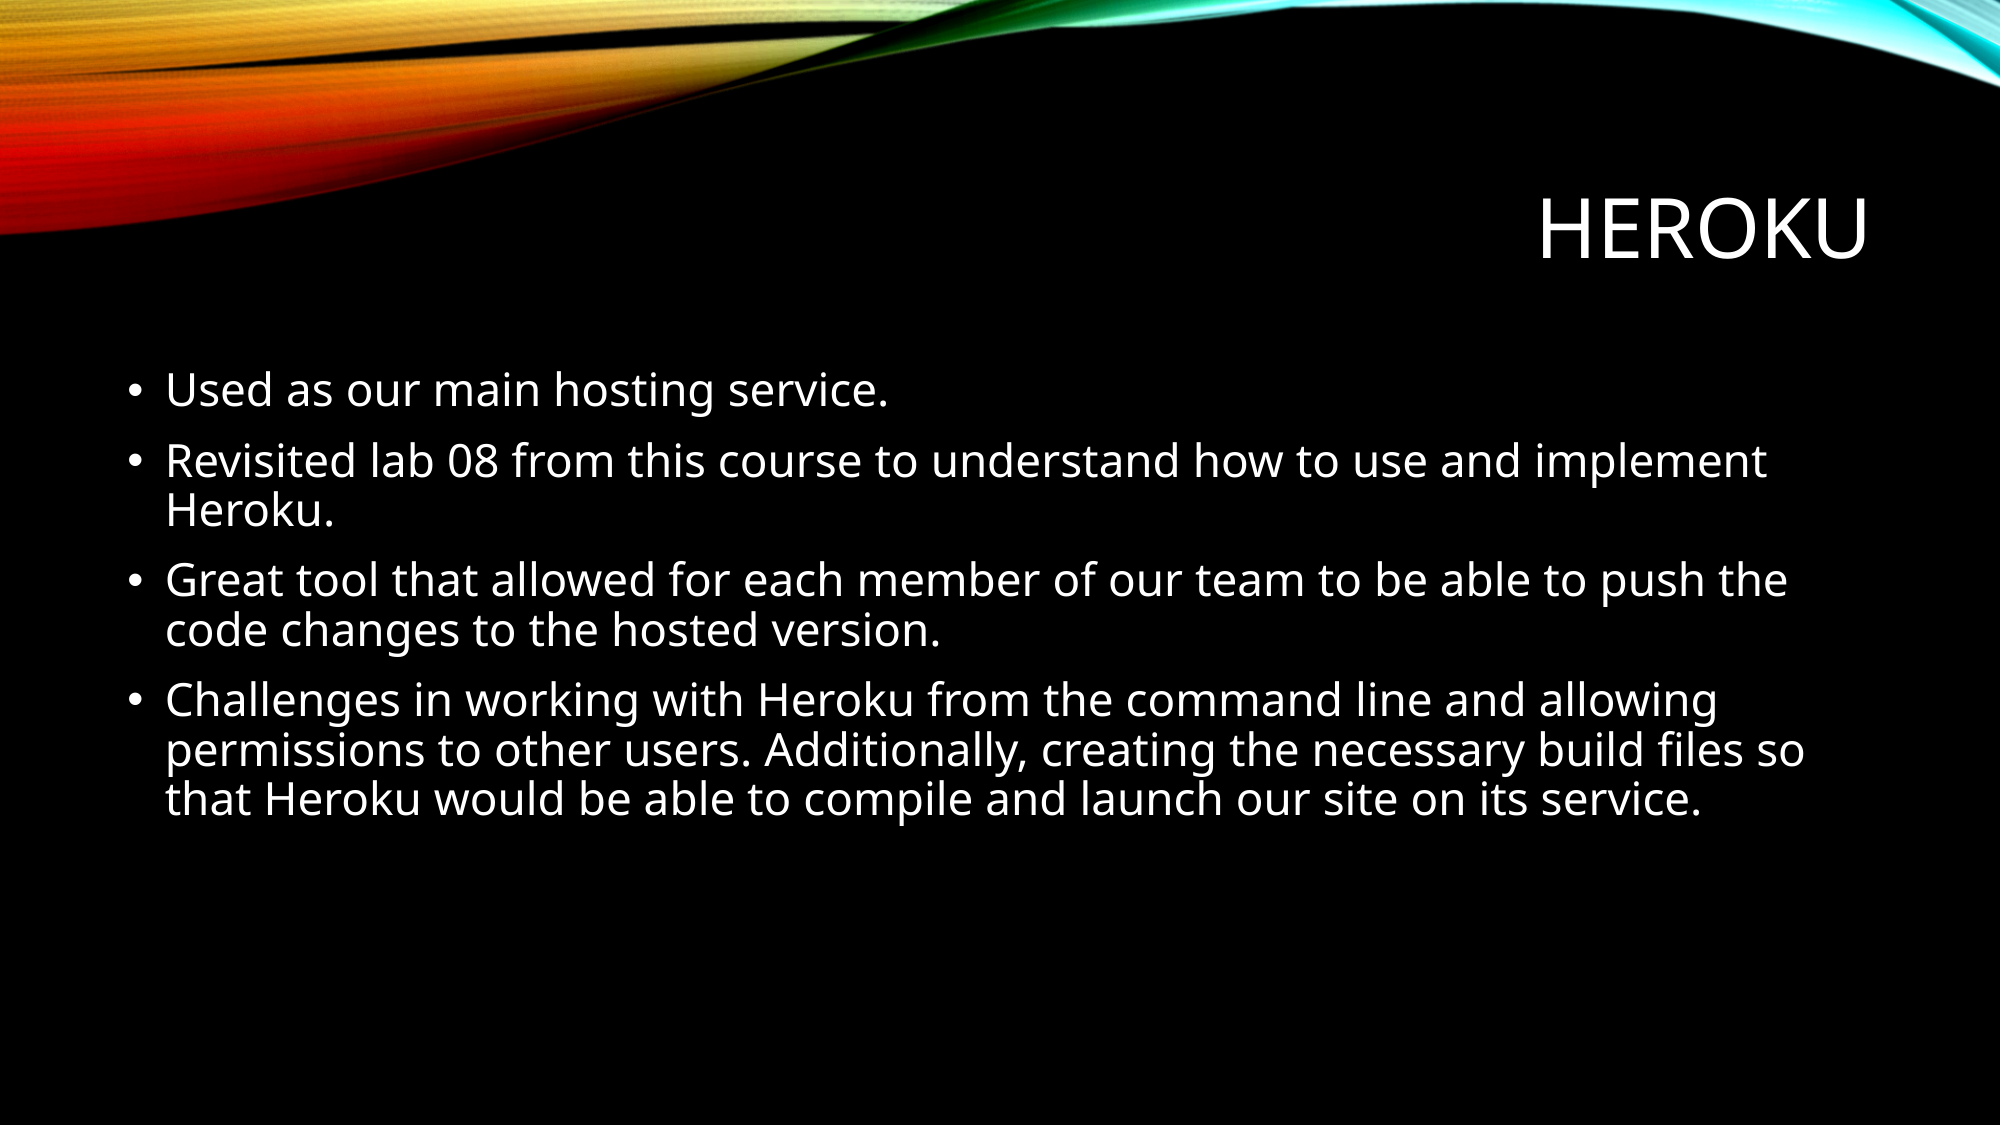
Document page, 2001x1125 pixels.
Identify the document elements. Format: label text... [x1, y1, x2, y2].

text_box Used as our main hosting service. Revisited lab 08 from this course to understand how to use and implement Heroku. Great tool that allowed for each member of our team to be able to push the code changes to the hosted version. Challenges in working with Heroku from the command line and allowing permissions to other users. Additionally, creating the necessary build files so that Heroku would be able to compile and launch our site on its service. [112, 360, 1888, 1021]
picture [0, 0, 2000, 237]
text_box Heroku [474, 125, 1888, 338]
